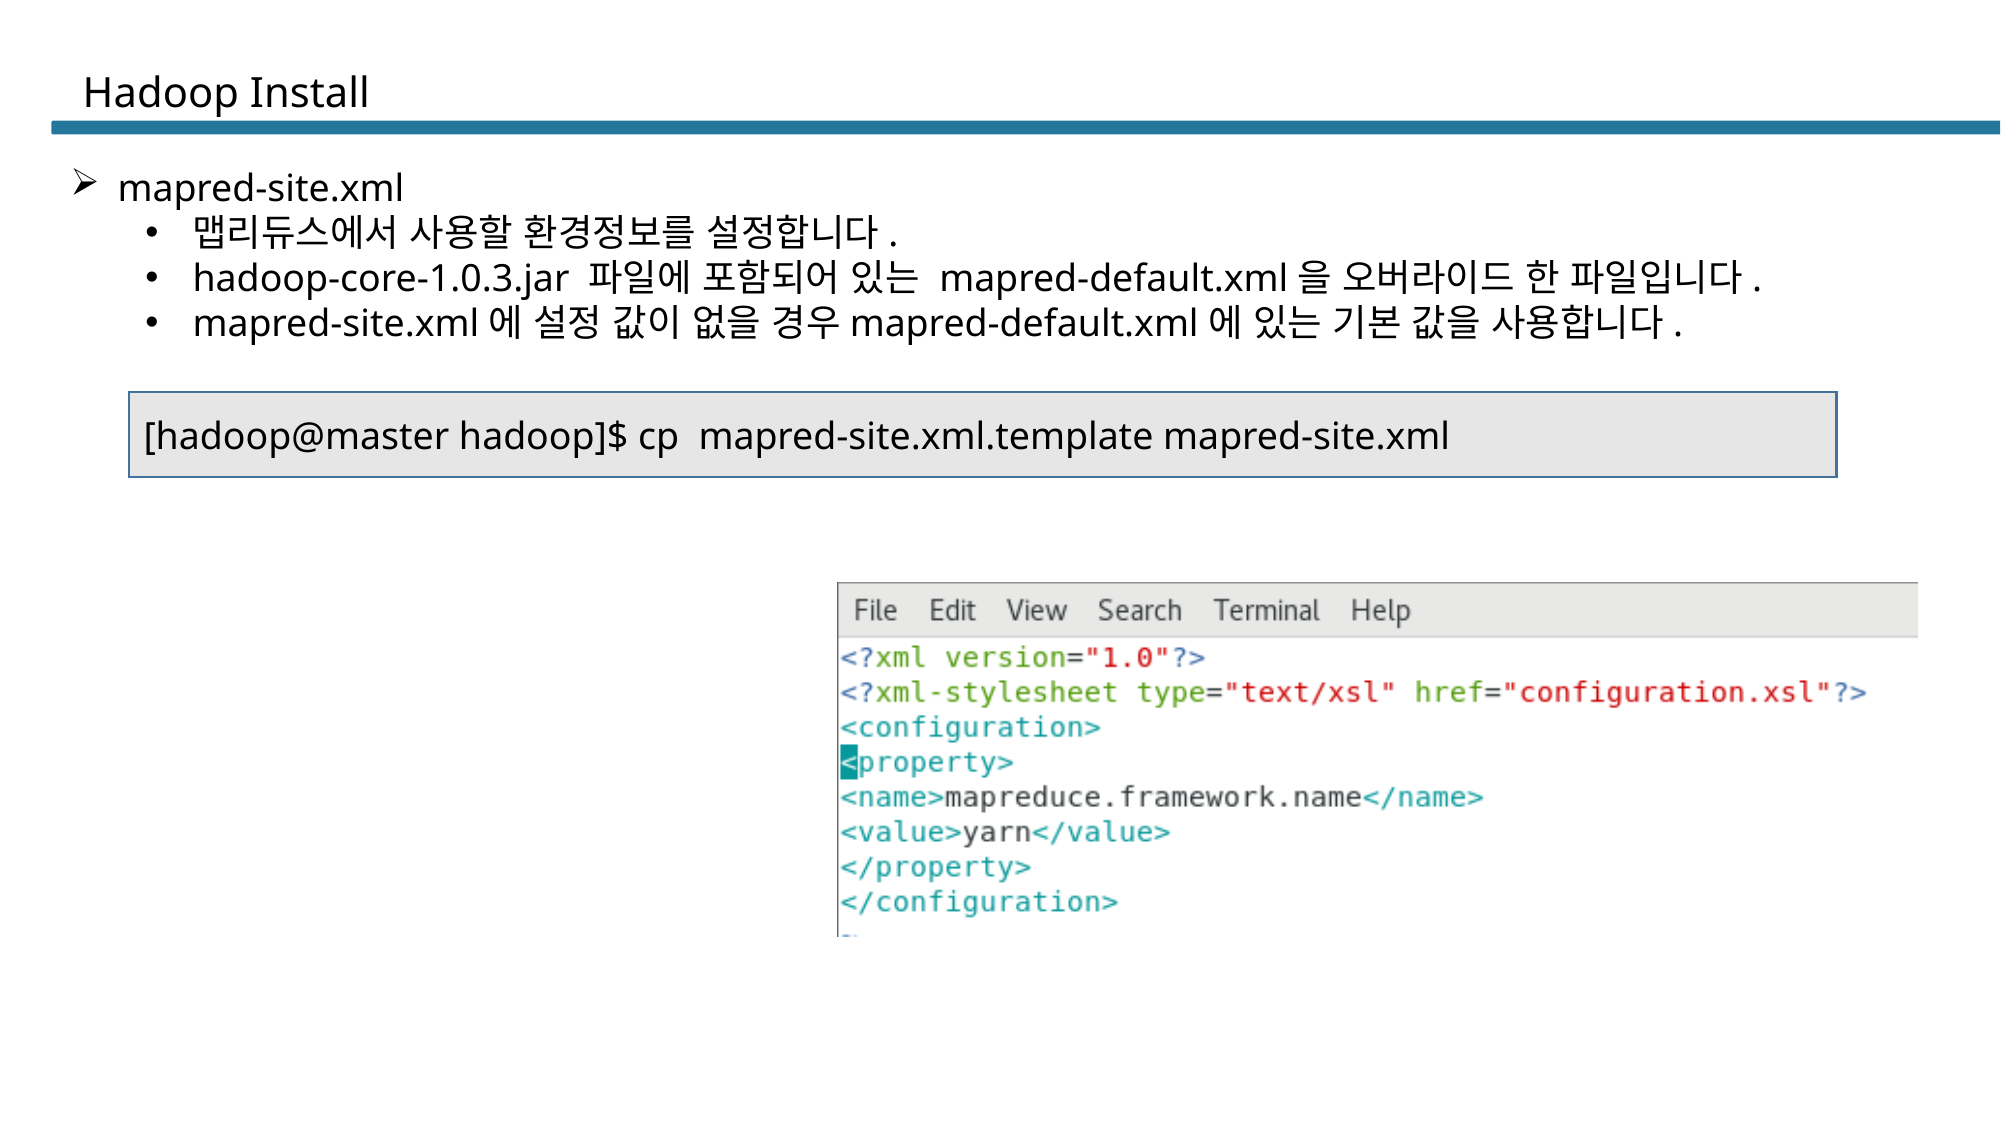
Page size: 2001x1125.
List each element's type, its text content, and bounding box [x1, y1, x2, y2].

title Hadoop Install [67, 63, 1869, 136]
text_box [hadoop@master hadoop]$ cp mapred-site.xml.template mapred-site.xml [128, 391, 1838, 478]
text_box mapred-site.xml 맵리듀스에서 사용할 환경정보를 설정합니다. hadoop-core-1.0.3.jar 파일에 포함되어 있는 mapred-default.xml을 오버라이드 한 파일입니다. mapred-site.xml에 설정 값이 없을 경우mapred-default.xml에 있는 기본 값을 사용합니다. [55, 156, 1860, 352]
picture [837, 582, 1918, 937]
